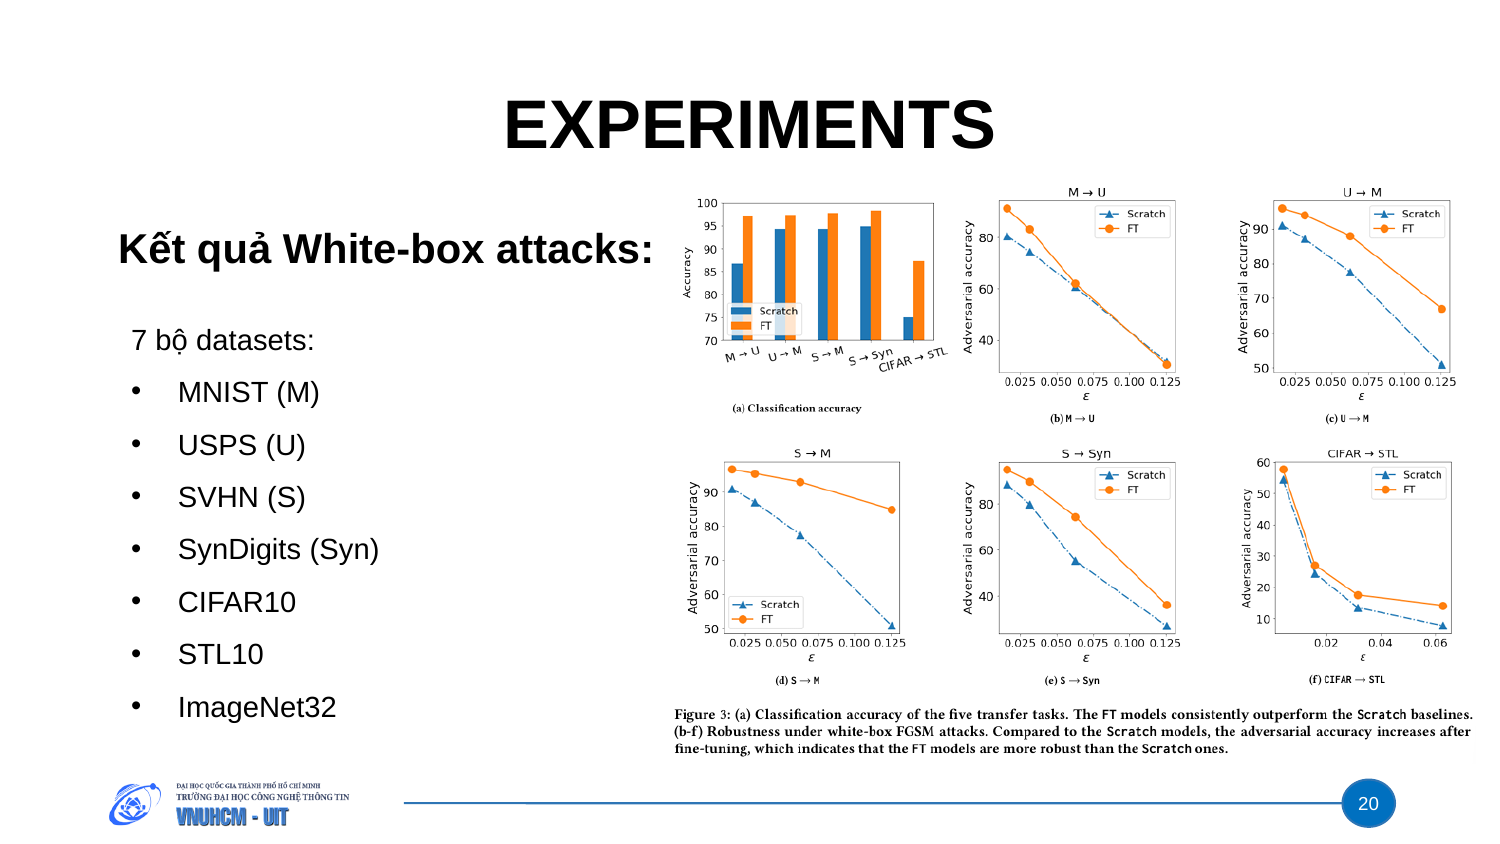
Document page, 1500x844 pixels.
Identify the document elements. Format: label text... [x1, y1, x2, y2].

text_box Kết quả White-box attacks: [103, 186, 663, 403]
title EXPERIMENTS [103, 44, 1397, 186]
text_box 7 bộ datasets: MNIST (M) USPS (U) SVHN (S) SynDigits (Syn) CIFAR10 STL10 ImageNet32 [116, 295, 622, 731]
slide_number 20 [1342, 779, 1395, 827]
picture [105, 768, 356, 838]
picture [668, 177, 1476, 764]
